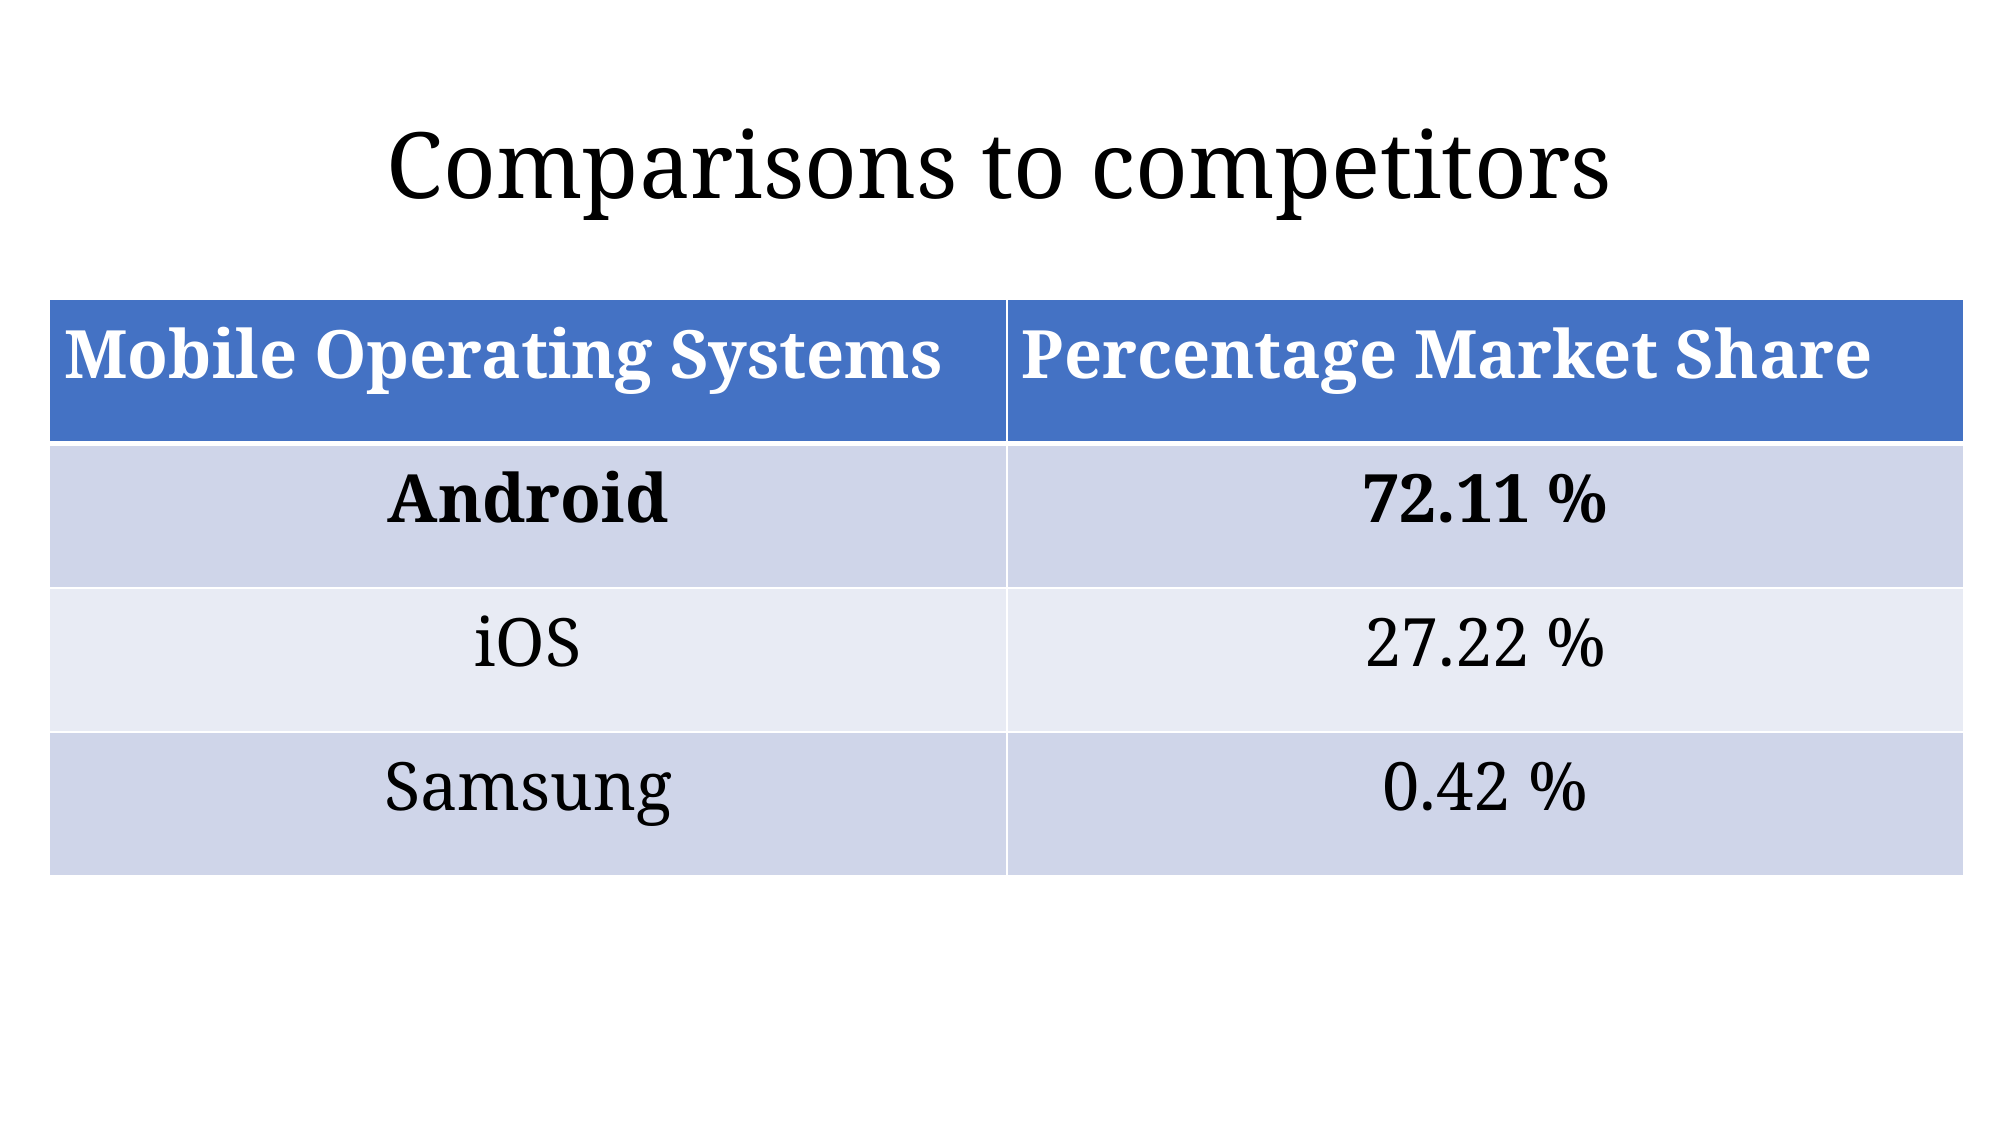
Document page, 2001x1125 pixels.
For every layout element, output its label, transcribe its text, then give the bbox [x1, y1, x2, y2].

table_cell iOS [50, 589, 1006, 731]
title Comparisons to competitors [137, 59, 1863, 278]
table_header Percentage Market Share [1008, 300, 1963, 441]
table_cell Android [50, 446, 1006, 587]
table_cell 0.42 % [1008, 733, 1963, 875]
table_header Mobile Operating Systems [50, 300, 1006, 441]
table_cell 27.22 % [1008, 589, 1963, 731]
table_cell Samsung [50, 733, 1006, 875]
table_cell 72.11 % [1008, 446, 1963, 587]
